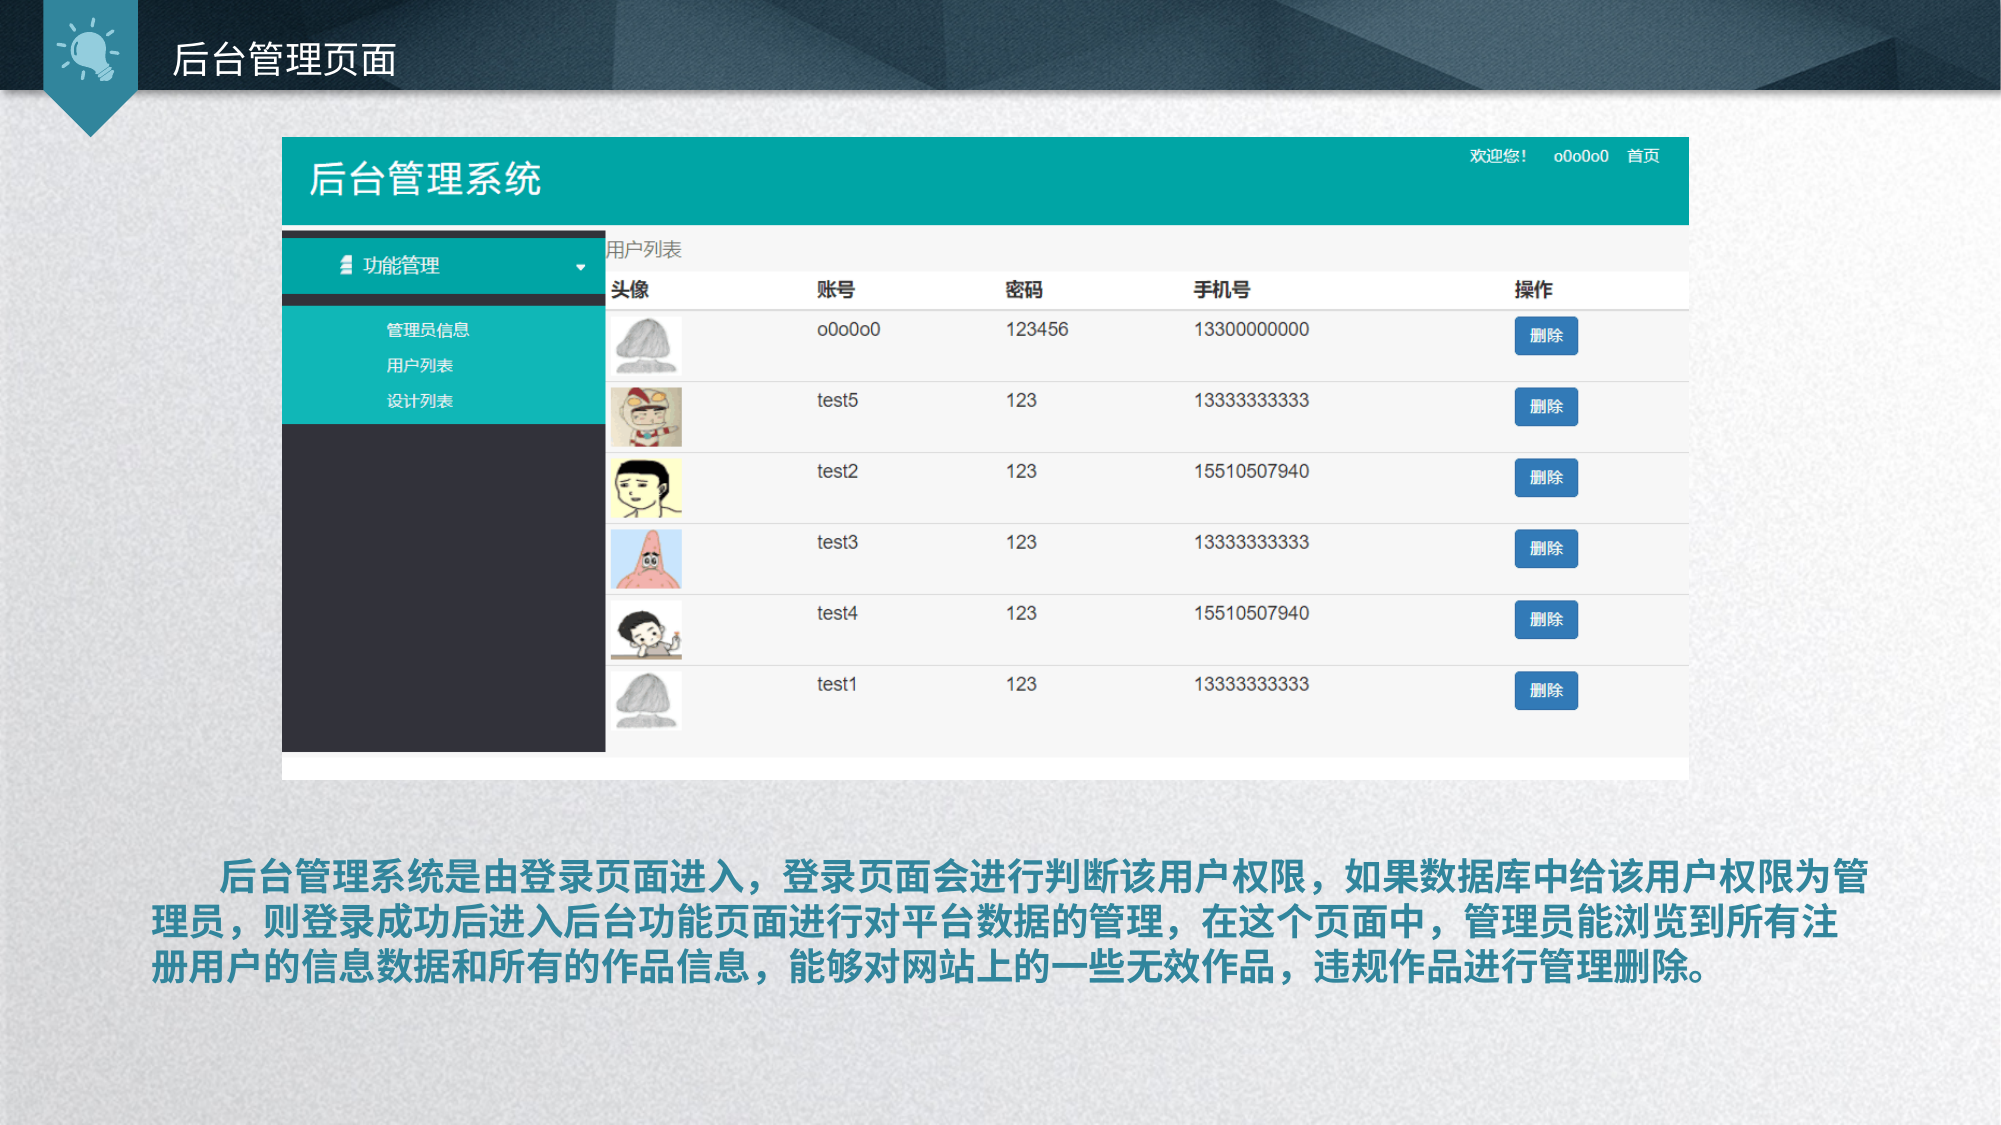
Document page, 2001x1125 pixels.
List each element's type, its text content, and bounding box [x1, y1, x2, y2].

text_box 后台管理系统是由登录页面进入，登录页面会进行判断该用户权限，如果数据库中给该用户权限为管理员，则登录成功后进入后台功能页面进行对平台数据的管理，在这个页面中，管理员能浏览到所有注册用户的信息数据和所有的作品信息，能够对网站上的一些无效作品，违规作品进行管理删除。 [136, 845, 1891, 1030]
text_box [43, 0, 139, 138]
picture [0, 92, 2001, 1125]
text_box [140, 0, 2001, 92]
text_box 后台管理页面 [161, 30, 469, 88]
text_box [0, 0, 41, 92]
